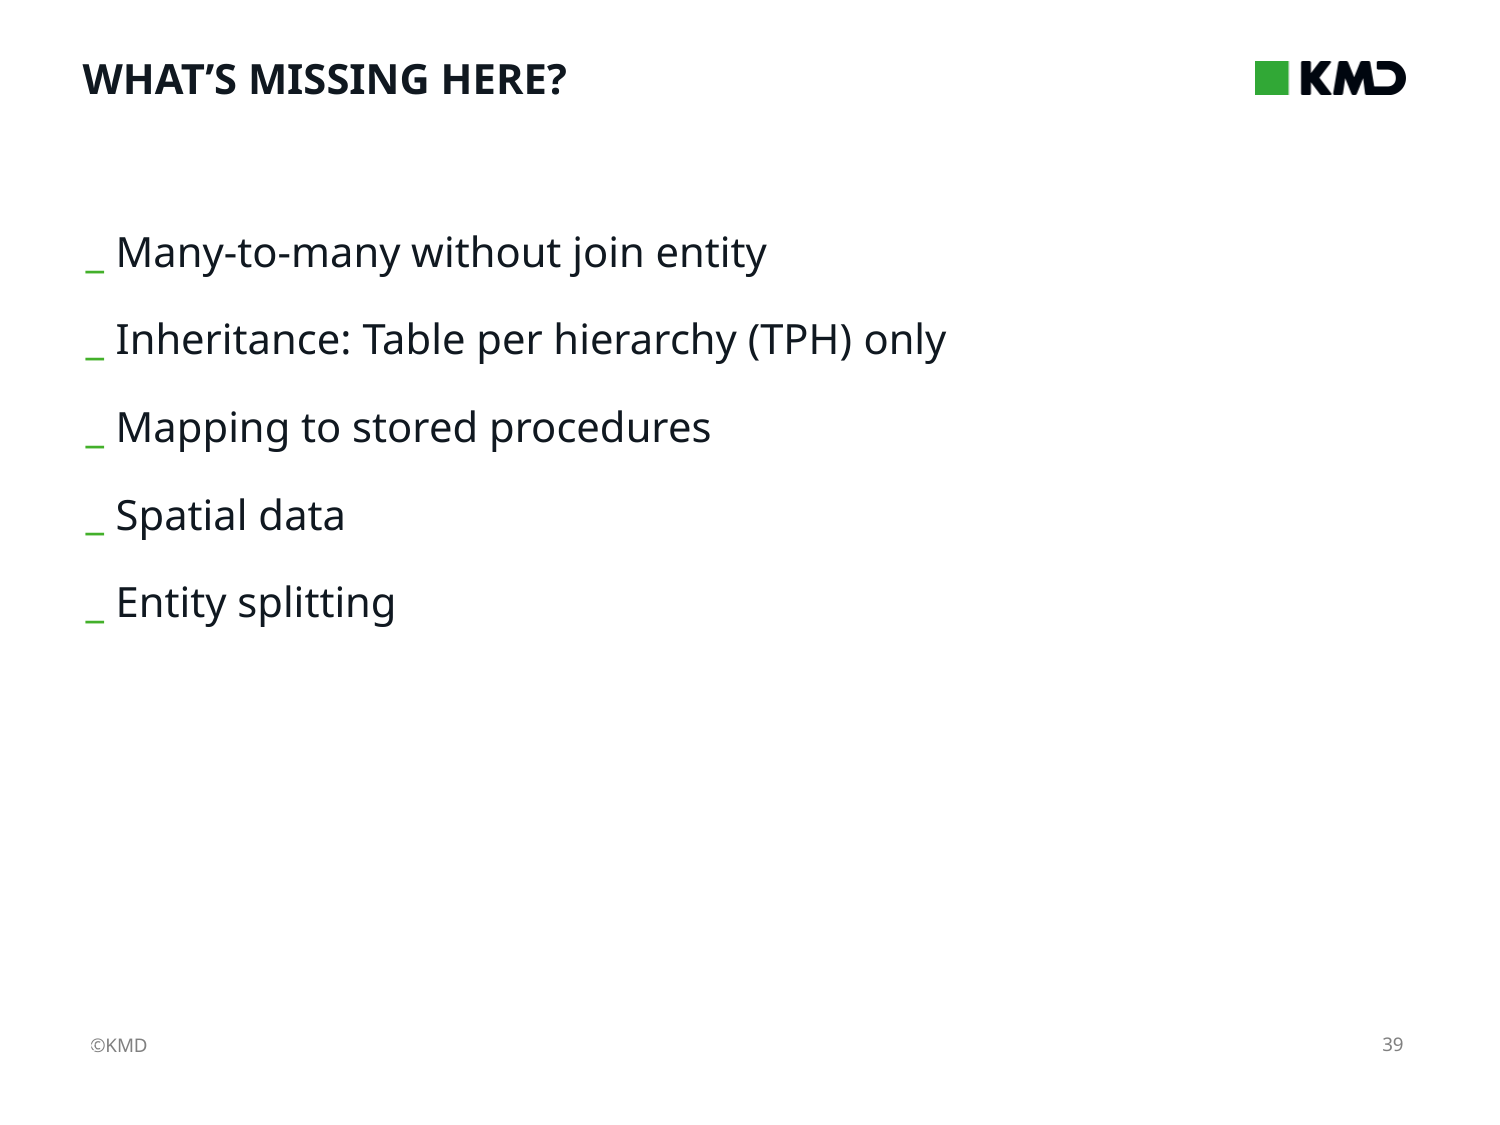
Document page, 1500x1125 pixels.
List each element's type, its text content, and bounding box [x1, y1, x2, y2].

slide_number 39 [1331, 1033, 1404, 1069]
title What’s missing HERE? [0, 0, 1222, 154]
picture [1255, 61, 1406, 95]
list Many-to-many without join entity Inheritance: Table per hierarchy (TPH) only Mapping to stored procedures Spatial data Entity splitting [85, 225, 1406, 941]
